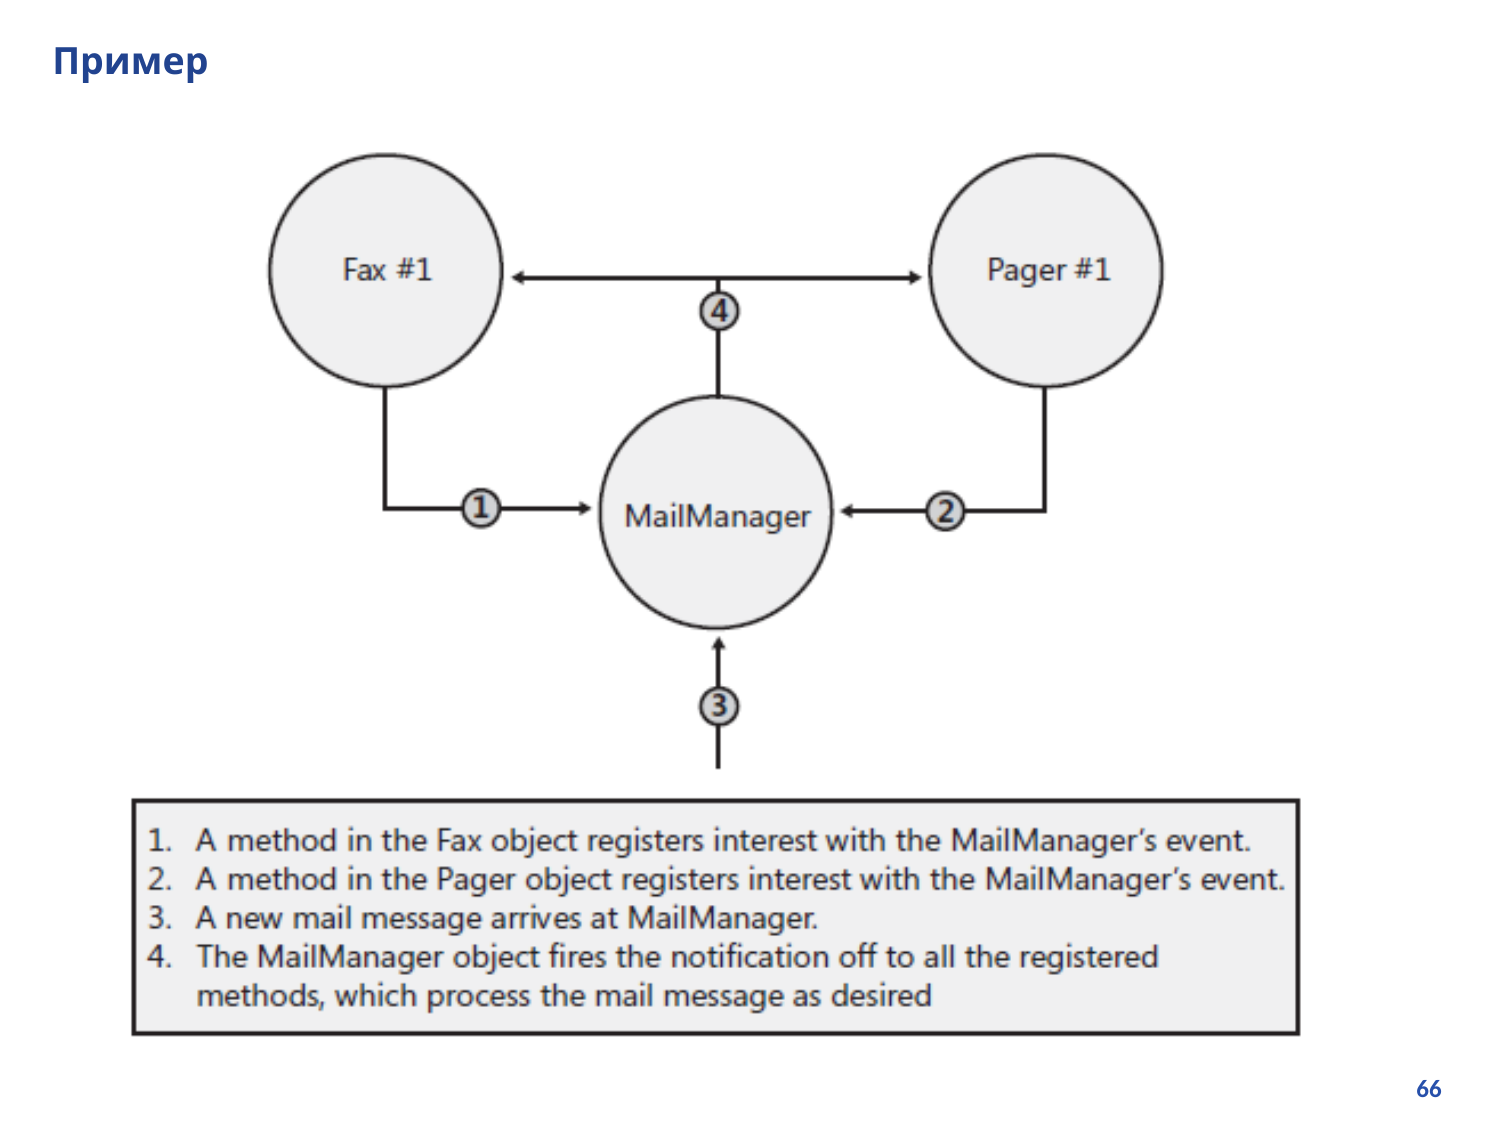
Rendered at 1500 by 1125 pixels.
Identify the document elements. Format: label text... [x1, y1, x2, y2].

picture [66, 134, 1368, 1057]
title Пример [36, 29, 1469, 90]
